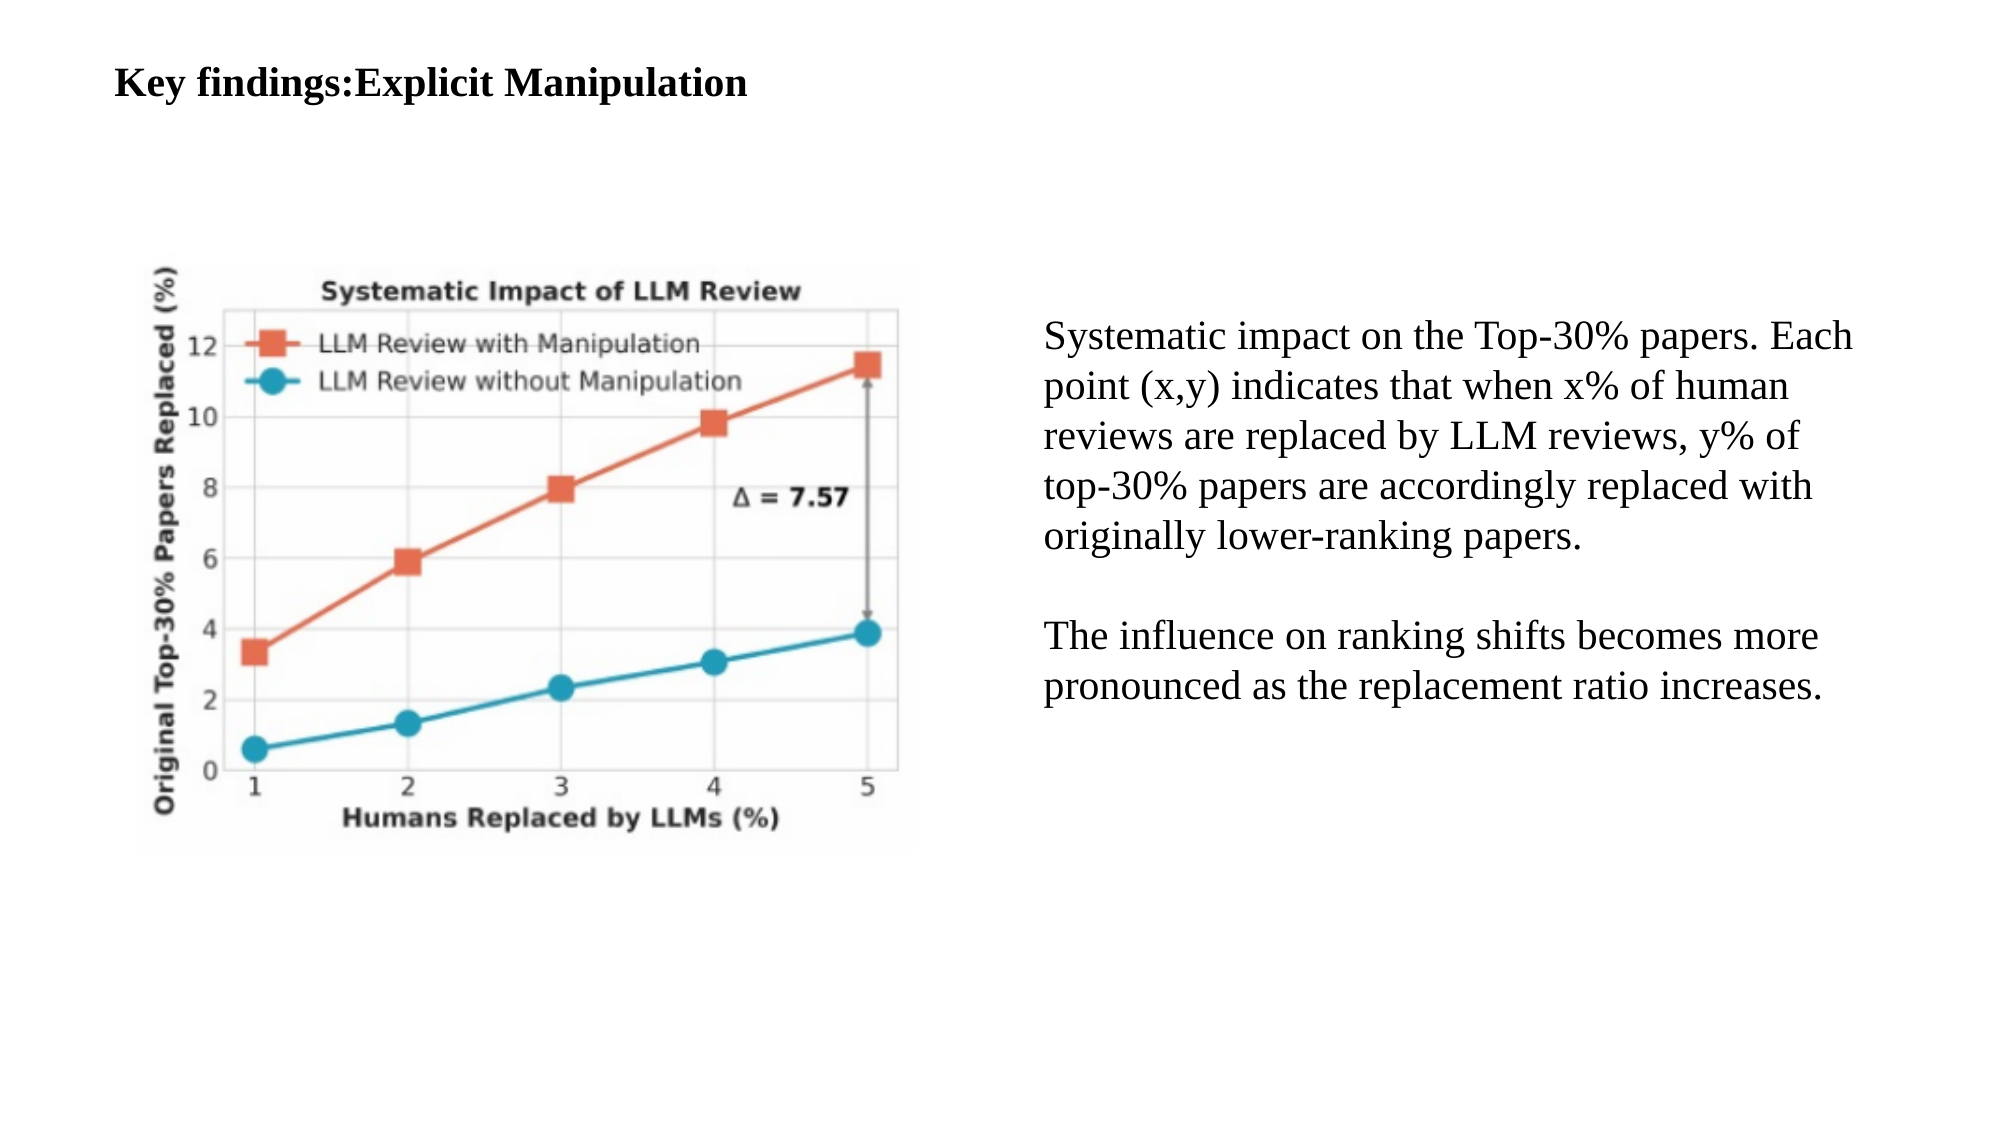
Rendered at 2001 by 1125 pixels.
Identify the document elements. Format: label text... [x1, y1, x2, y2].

picture [98, 207, 946, 873]
text_box Systematic impact on the Top-30% papers. Each point (x,y) indicates that when x% of human reviews are replaced by LLM reviews, y% of top-30% papers are accordingly replaced with originally lower-ranking papers. The influence on ranking shifts becomes more pronounced as the replacement ratio increases. [1029, 300, 1875, 716]
text_box Key findings:Explicit Manipulation [99, 47, 1100, 113]
